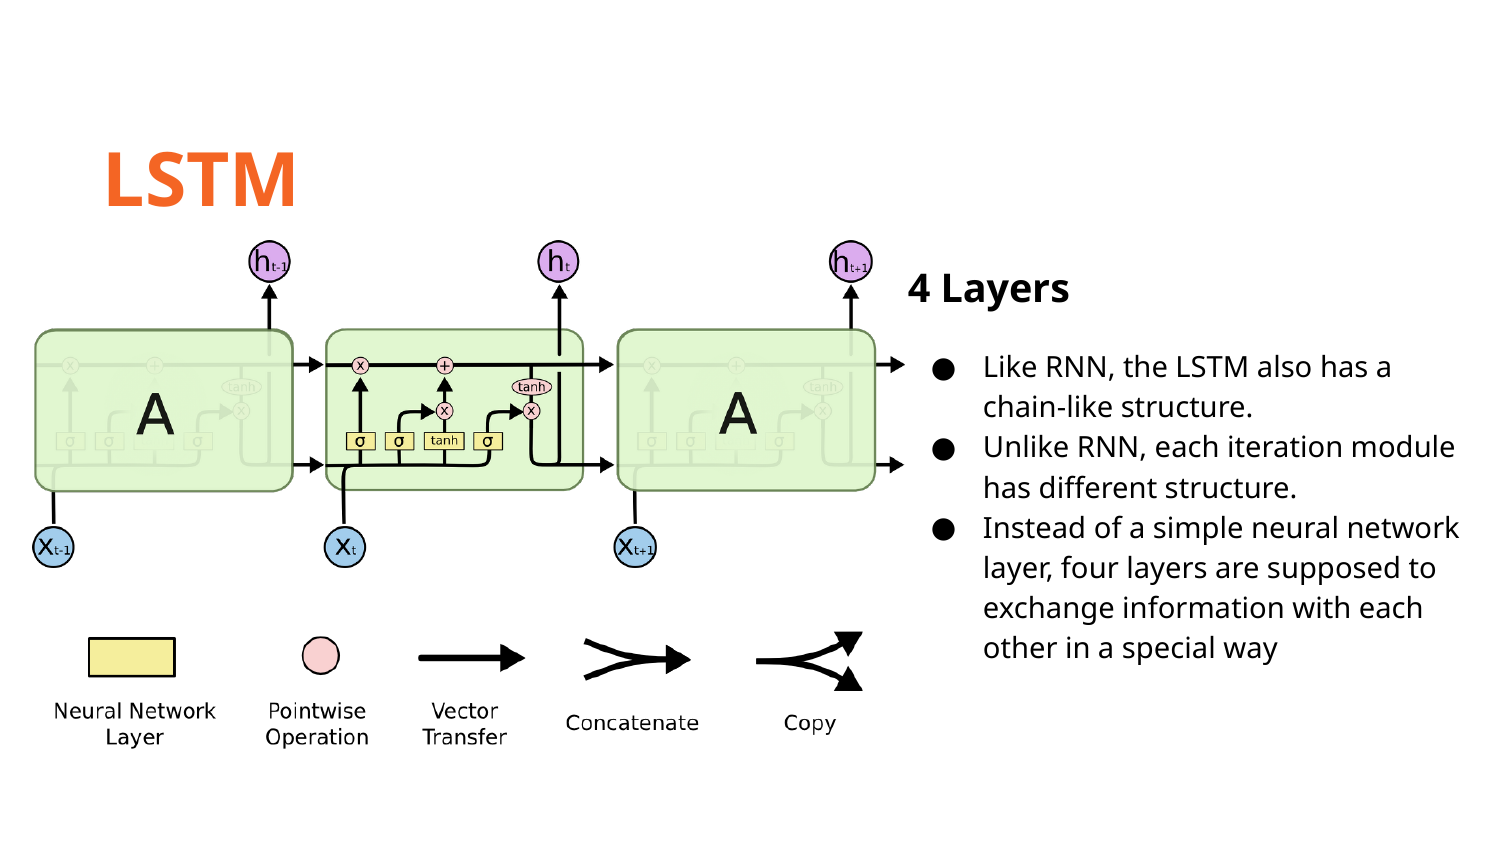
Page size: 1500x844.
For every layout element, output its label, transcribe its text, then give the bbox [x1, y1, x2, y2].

title 4 Layers Like RNN, the LSTM also has a chain-like structure. Unlike RNN, each iteration module has different structure. Instead of a simple neural network layer, four layers are supposed to exchange information with each other in a special way [892, 240, 1493, 761]
picture [32, 240, 905, 568]
title LSTM [87, 116, 1366, 240]
picture [32, 603, 880, 762]
